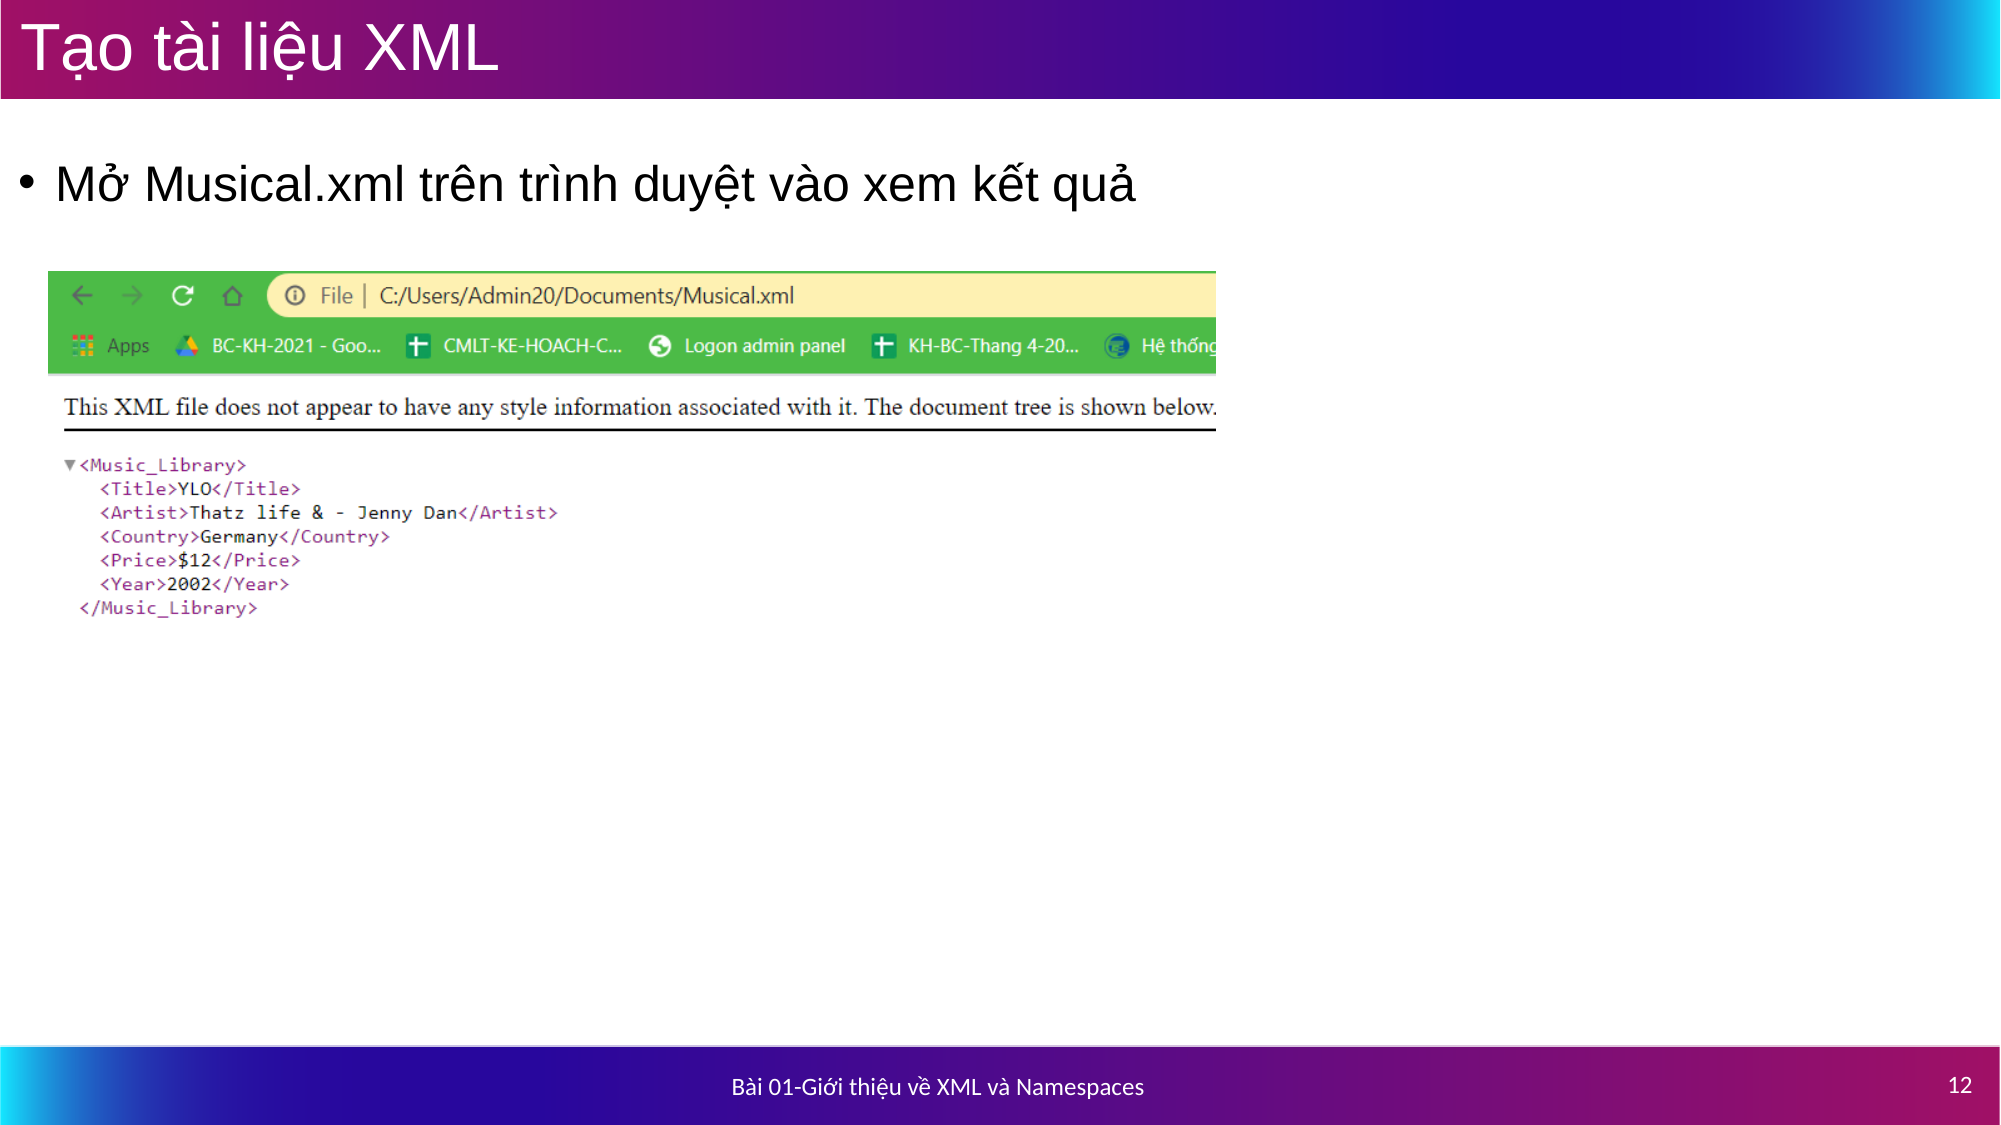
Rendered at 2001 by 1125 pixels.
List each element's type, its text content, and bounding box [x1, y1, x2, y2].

picture [0, 0, 2001, 99]
slide_number 12 [1877, 1053, 1988, 1114]
title Tạo tài liệu XML [4, 5, 1990, 93]
picture [48, 271, 1216, 718]
picture [0, 1045, 2000, 1125]
list Mở Musical.xml trên trình duyệt vào xem kết quả [3, 113, 1988, 1014]
footer Bài 01-Giới thiệu về XML và Namespaces [17, 1055, 1865, 1116]
